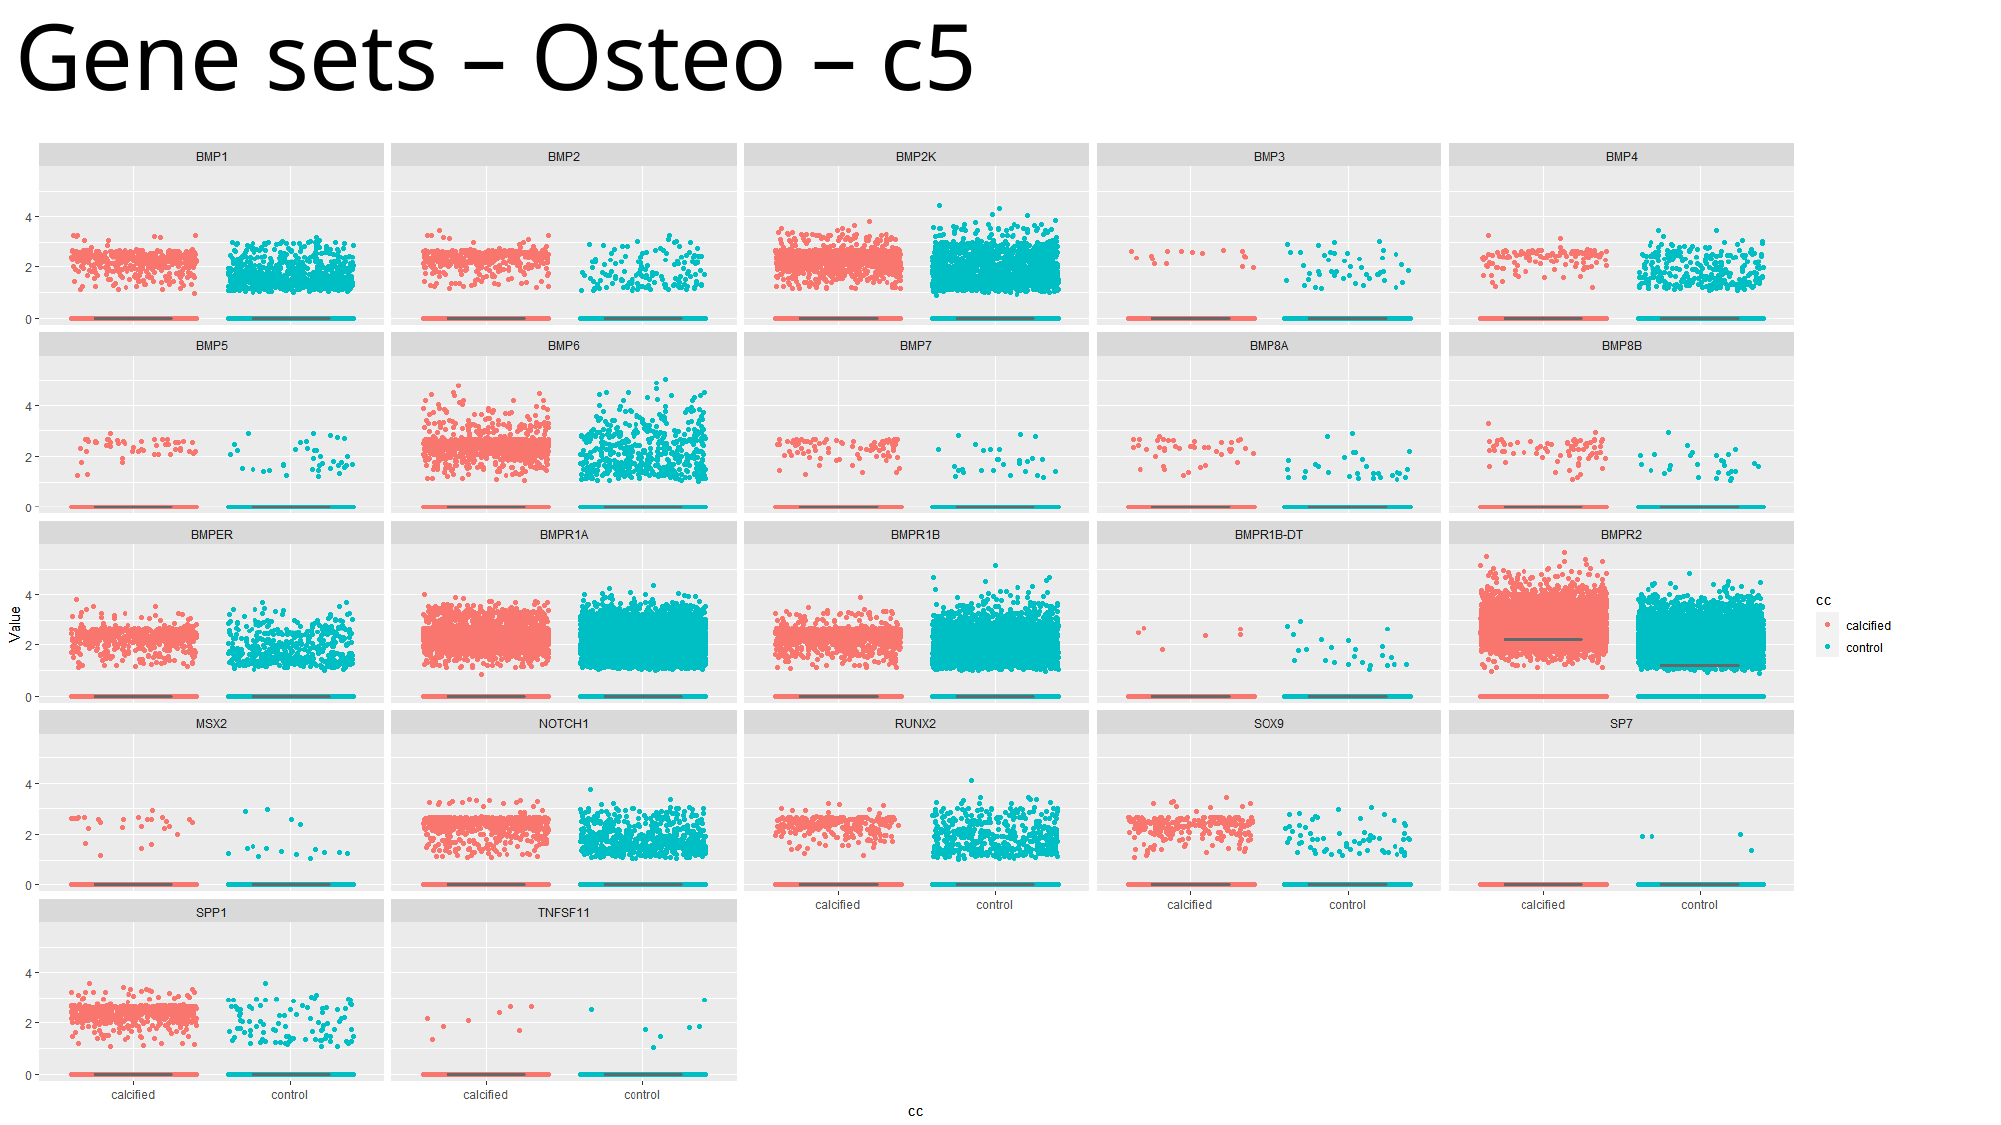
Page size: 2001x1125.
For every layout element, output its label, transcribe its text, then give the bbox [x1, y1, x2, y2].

picture [0, 136, 1905, 1125]
title Gene sets – Osteo – c5 [0, 0, 1725, 121]
